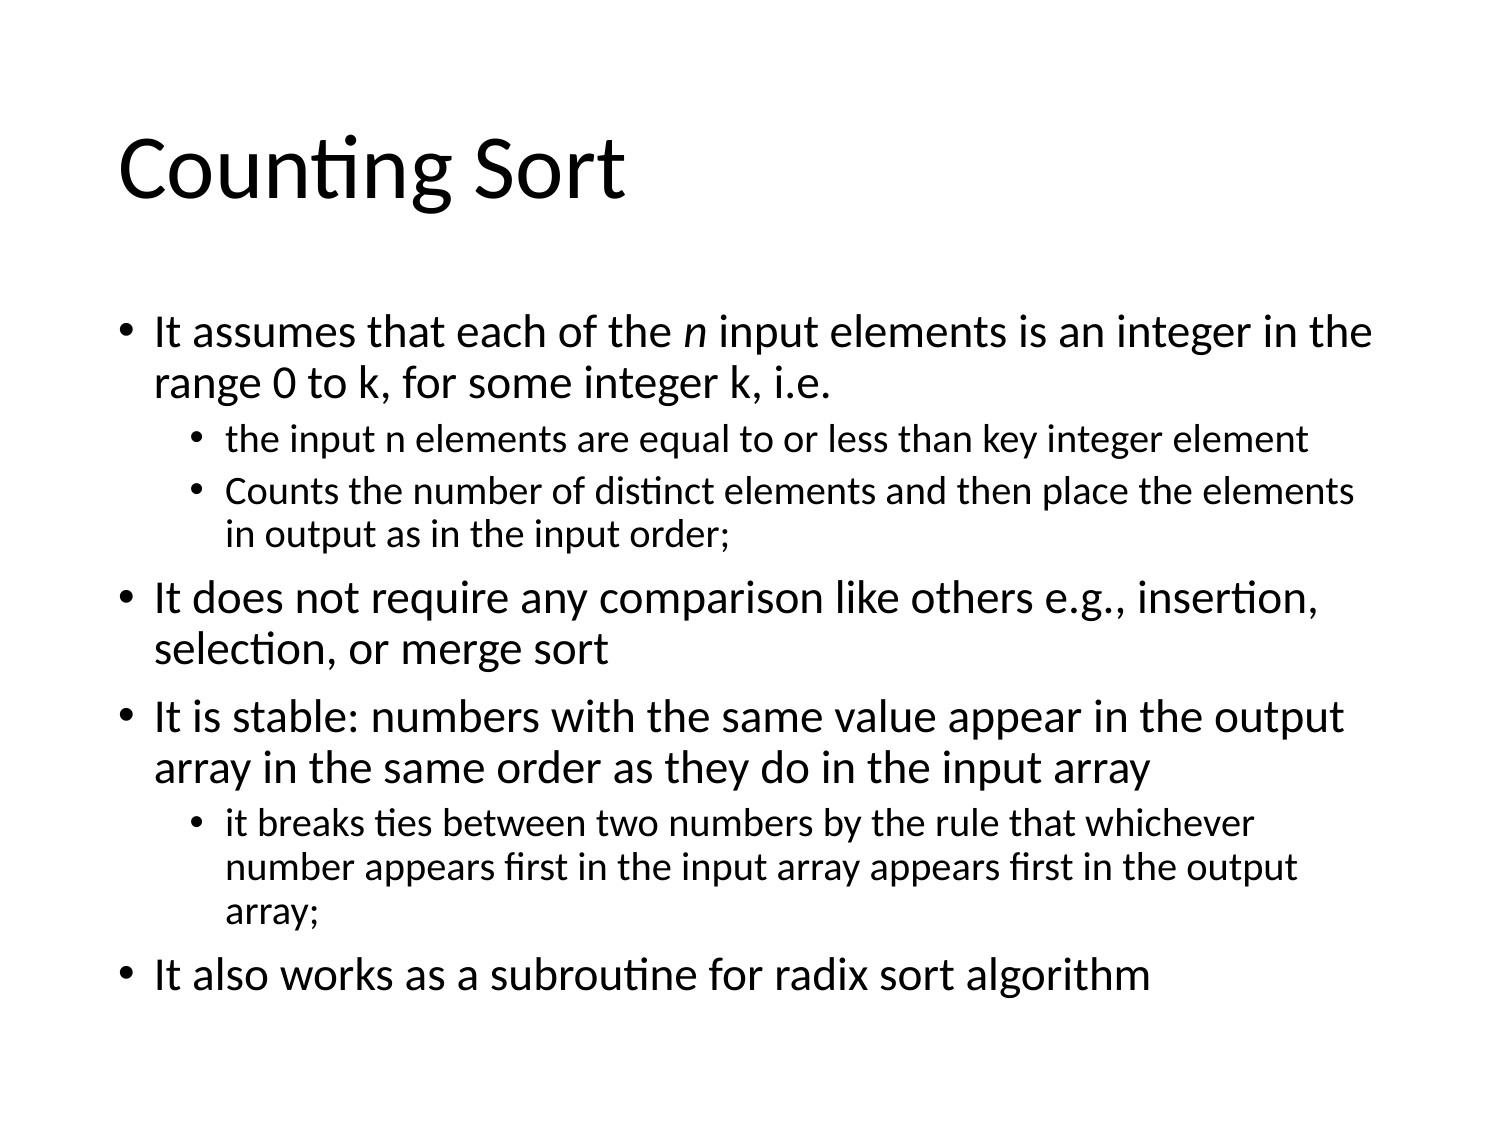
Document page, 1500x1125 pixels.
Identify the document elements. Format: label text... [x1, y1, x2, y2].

title Counting Sort [103, 59, 1397, 278]
list It assumes that each of the n input elements is an integer in the range 0 to k, for some integer k, i.e. the input n elements are equal to or less than key integer element Counts the number of distinct elements and then place the elements in output as in the input order; It does not require any comparison like others e.g., insertion, selection, or merge sort It is stable: numbers with the same value appear in the output array in the same order as they do in the input array it breaks ties between two numbers by the rule that whichever number appears first in the input array appears first in the output array; It also works as a subroutine for radix sort algorithm [103, 299, 1397, 1014]
